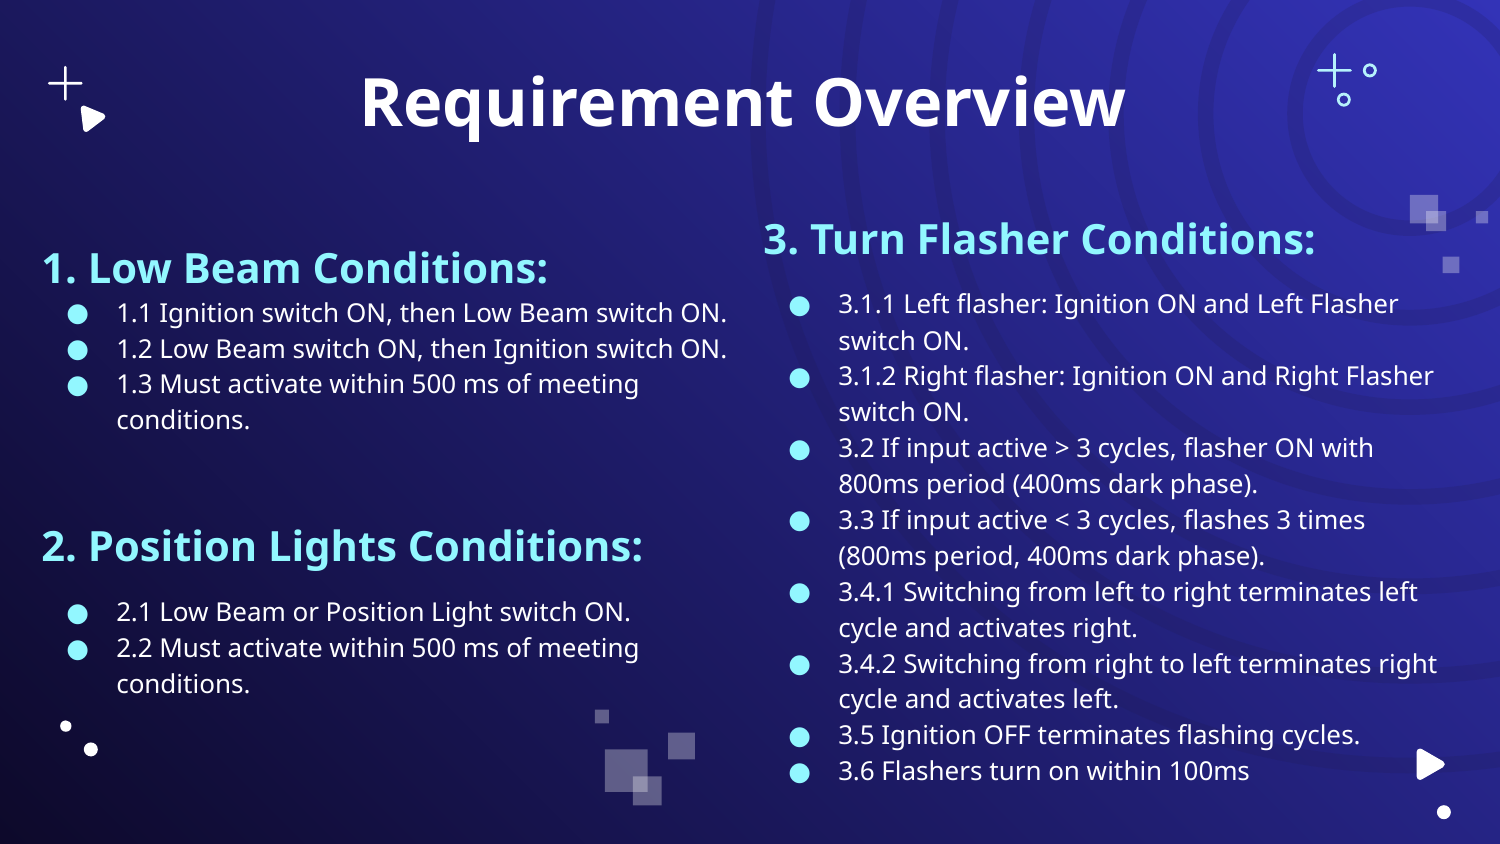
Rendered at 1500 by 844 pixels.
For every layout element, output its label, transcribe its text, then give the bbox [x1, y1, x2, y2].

list 1. Low Beam Conditions: 1.1 Ignition switch ON, then Low Beam switch ON. 1.2 Low Beam switch ON, then Ignition switch ON. 1.3 Must activate within 500 ms of meeting conditions. 2. Position Lights Conditions: 2.1 Low Beam or Position Light switch ON. 2.2 Must activate within 500 ms of meeting conditions. [26, 233, 748, 610]
title Requirement Overview [111, 60, 1375, 140]
list 3. Turn Flasher Conditions: 3.1.1 Left flasher: Ignition ON and Left Flasher switch ON. 3.1.2 Right flasher: Ignition ON and Right Flasher switch ON. 3.2 If input active > 3 cycles, flasher ON with 800ms period (400ms dark phase). 3.3 If input active < 3 cycles, flashes 3 times (800ms period, 400ms dark phase). 3.4.1 Switching from left to right terminates left cycle and activates right. 3.4.2 Switching from right to left terminates right cycle and activates left. 3.5 Ignition OFF terminates flashing cycles. 3.6 Flashers turn on within 100ms [748, 197, 1468, 673]
